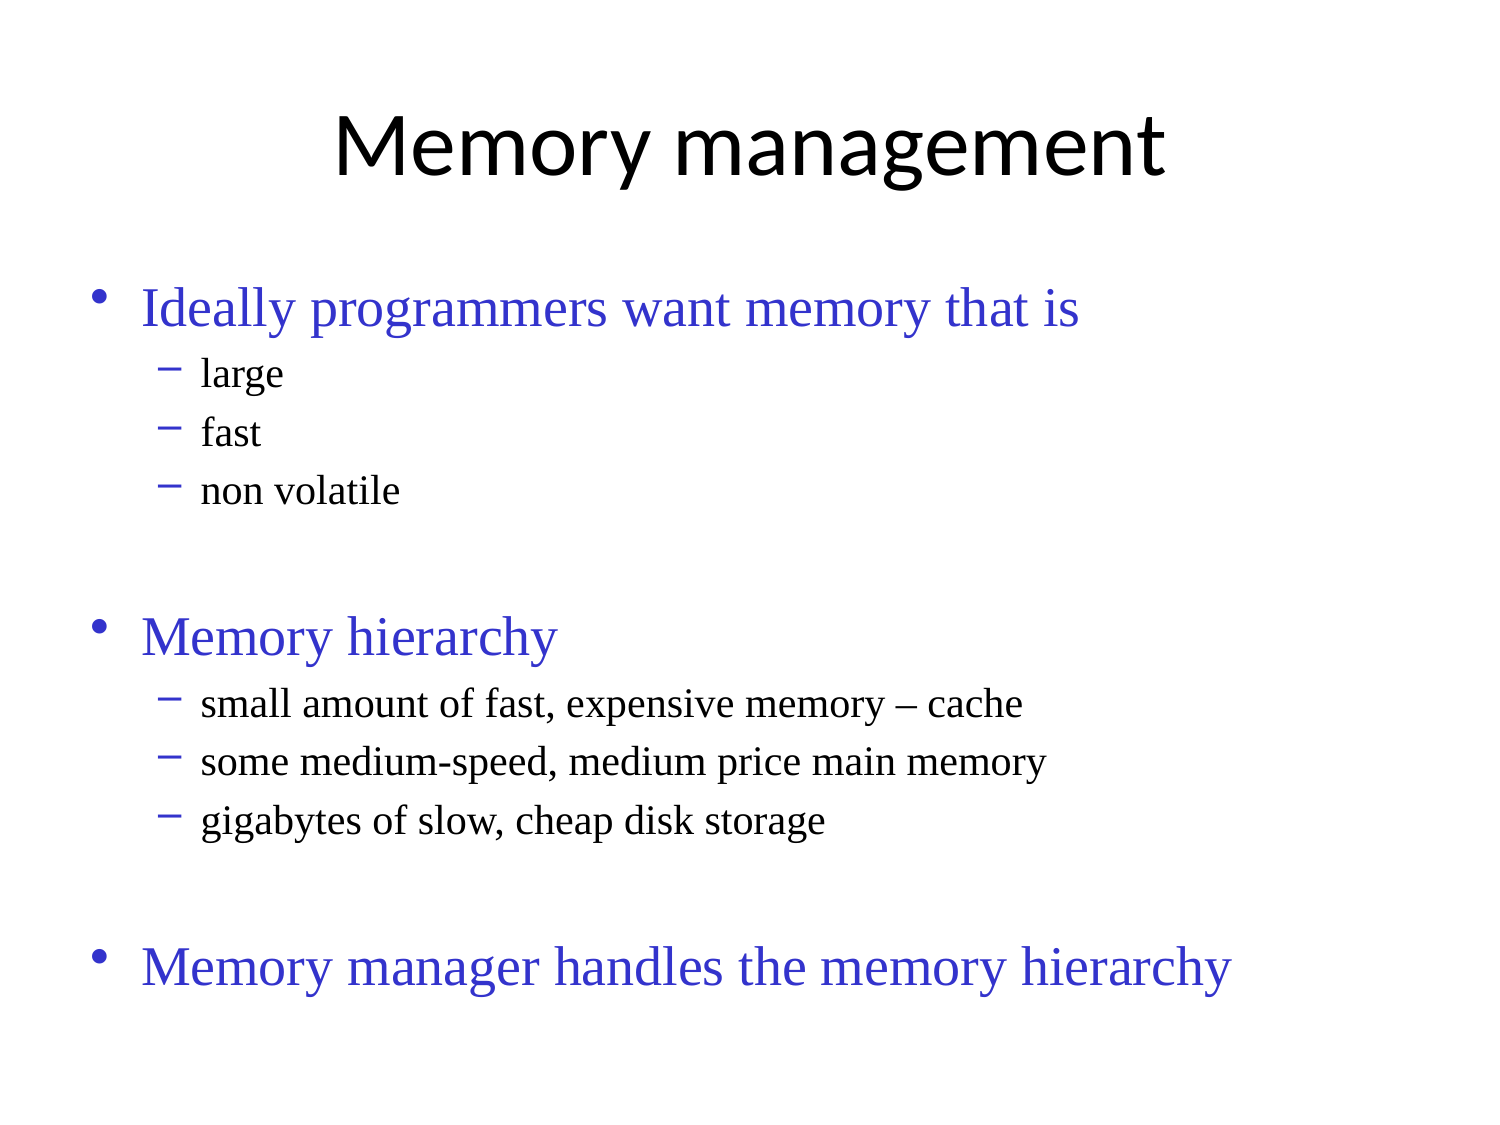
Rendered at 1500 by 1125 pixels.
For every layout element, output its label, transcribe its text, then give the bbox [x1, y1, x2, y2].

title Memory management [75, 45, 1425, 233]
list Ideally programmers want memory that is large fast non volatile Memory hierarchy small amount of fast, expensive memory – cache some medium-speed, medium price main memory gigabytes of slow, cheap disk storage Memory manager handles the memory hierarchy [75, 262, 1425, 1005]
